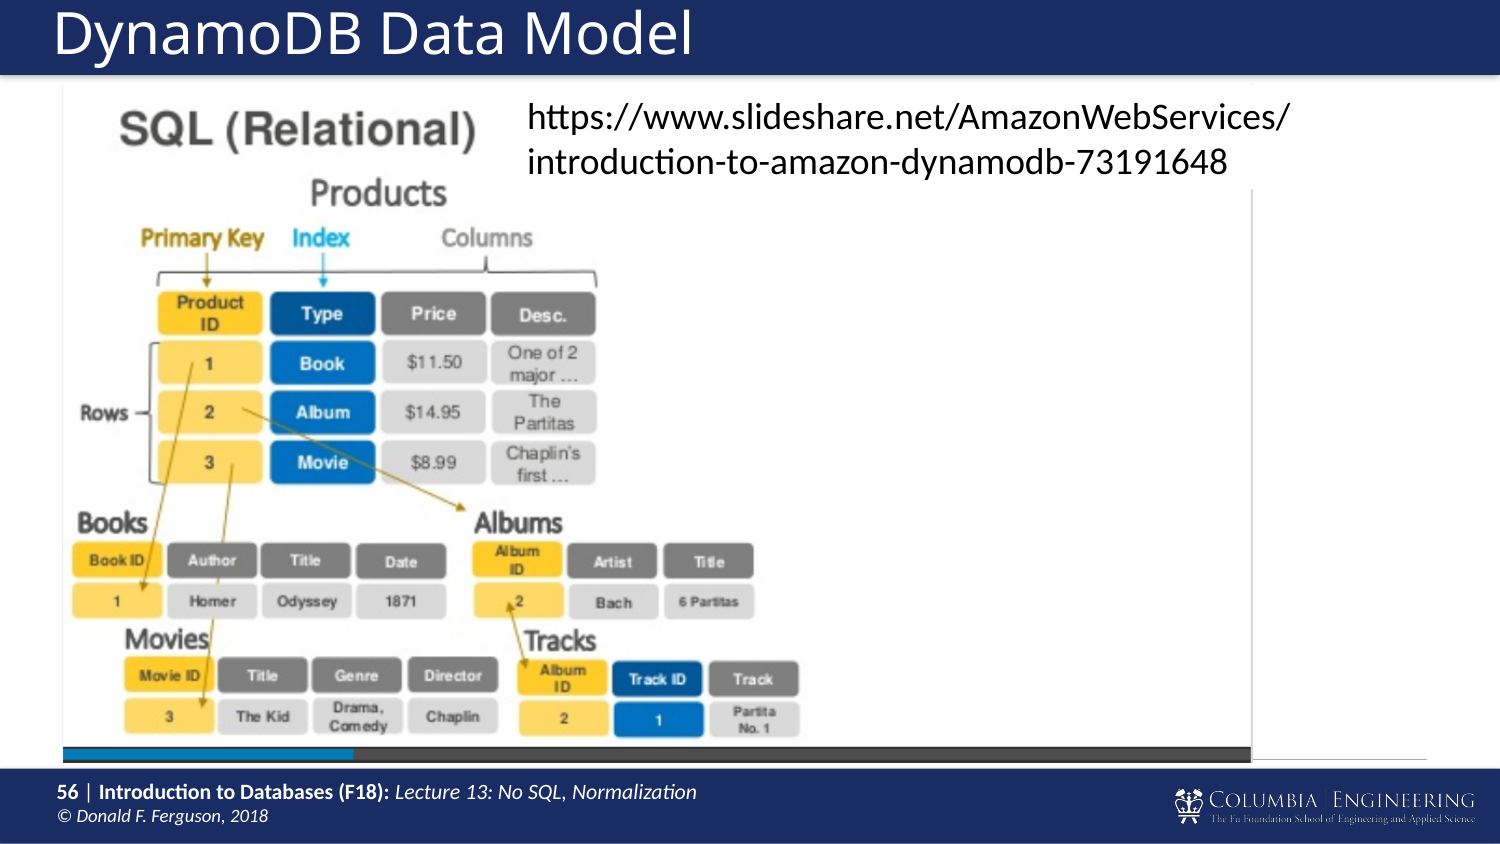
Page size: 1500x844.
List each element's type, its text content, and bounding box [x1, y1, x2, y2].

picture [62, 84, 1253, 764]
text_box https://www.slideshare.net/AmazonWebServices/introduction-to-amazon-dynamodb-73191648 [1254, 84, 1413, 190]
title DynamoDB Data Model [37, 0, 1396, 61]
